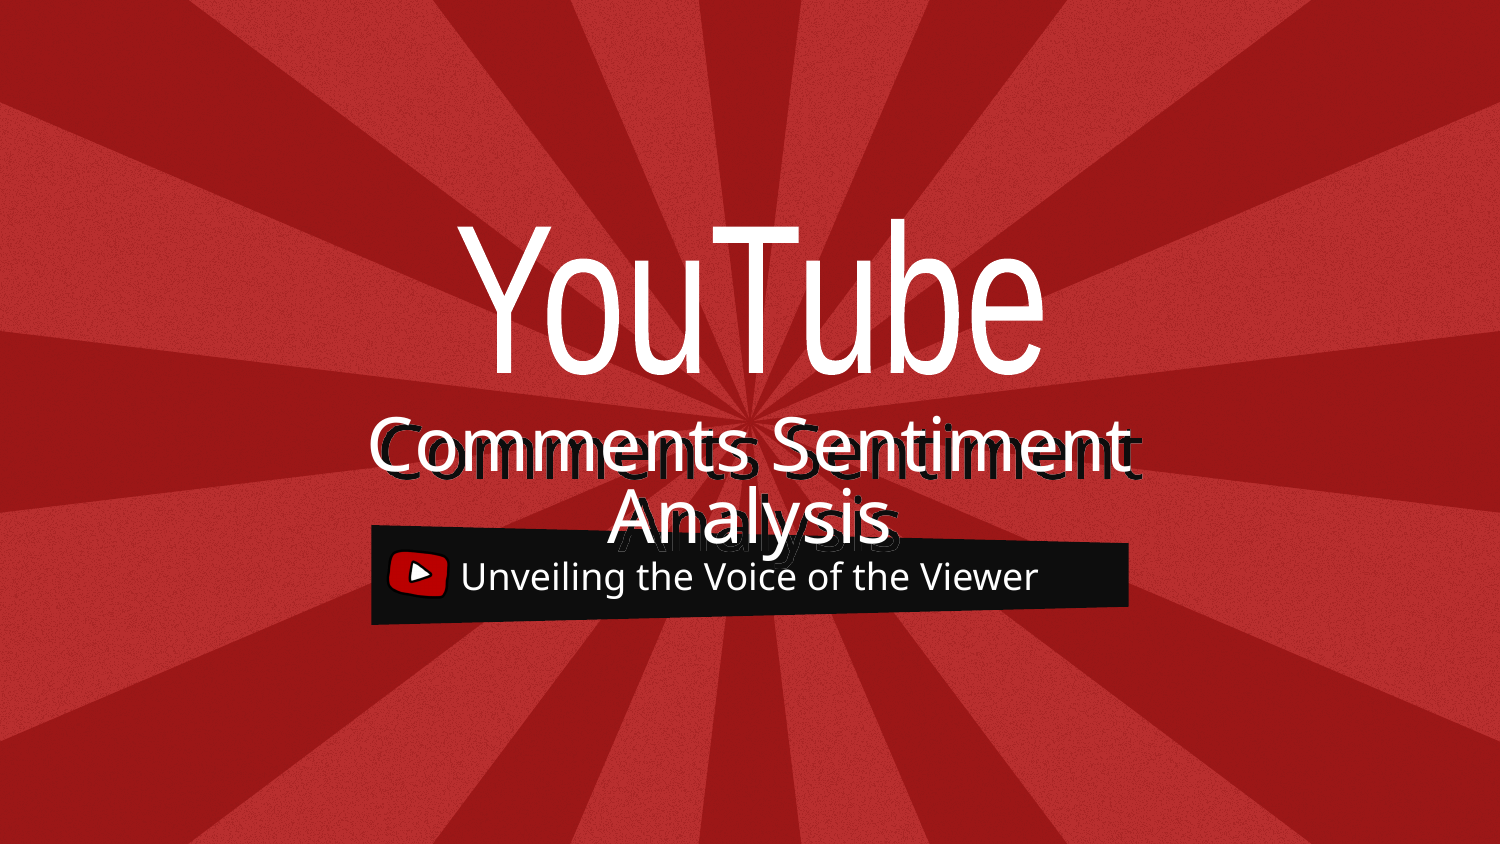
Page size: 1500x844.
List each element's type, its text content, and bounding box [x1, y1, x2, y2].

text_box [477, 603, 1129, 623]
subtitle Unveiling the Voice of the Viewer [477, 547, 1140, 603]
text_box [477, 527, 1129, 547]
picture [360, 518, 473, 631]
title Comments Sentiment Analysis [213, 218, 1287, 503]
